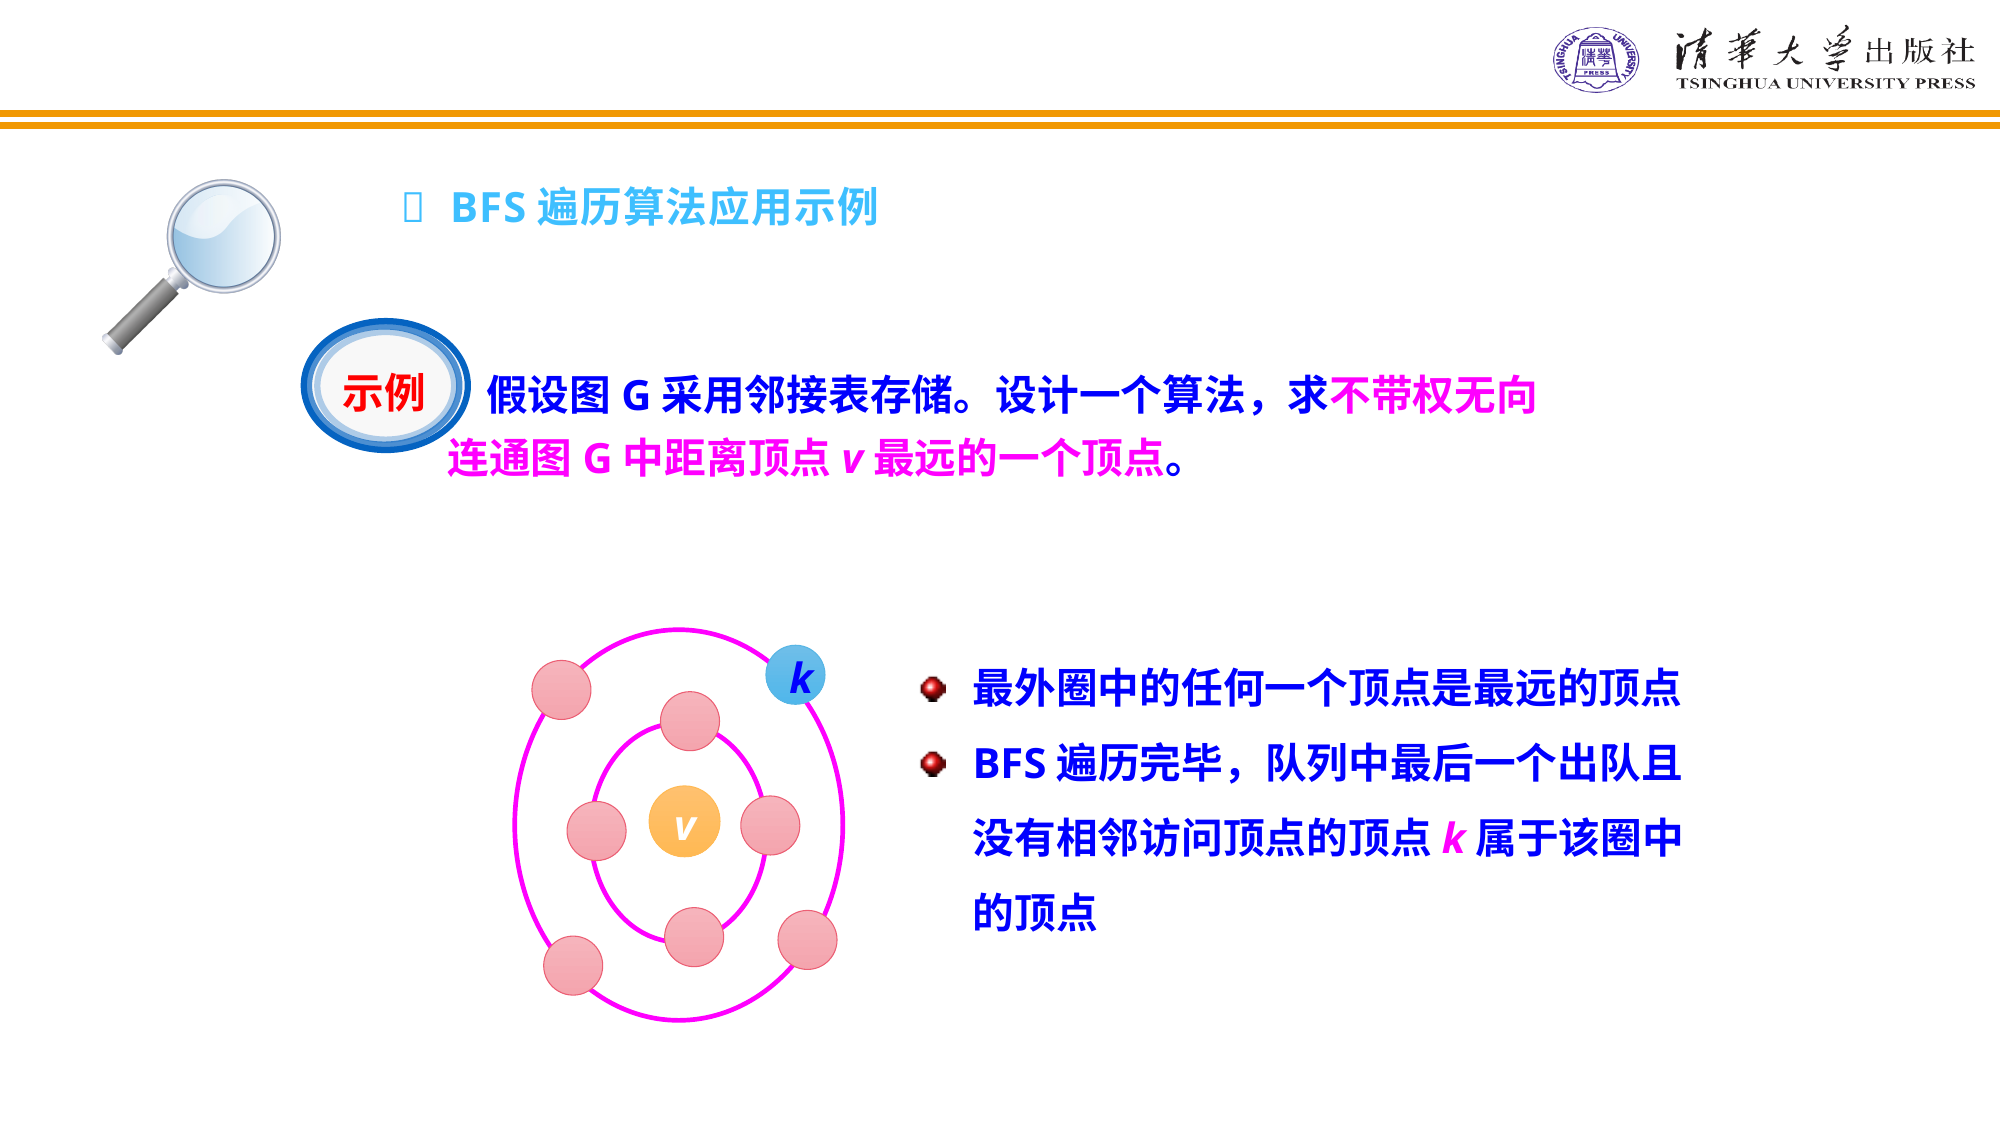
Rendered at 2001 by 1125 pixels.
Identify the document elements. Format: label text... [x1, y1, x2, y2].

text_box 假设图G采用邻接表存储。设计一个算法，求不带权无向连通图G中距离顶点v最远的一个顶点。 [432, 349, 1558, 489]
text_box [303, 321, 468, 450]
text_box 最外圈中的任何一个顶点是最远的顶点 BFS遍历完毕，队列中最后一个出队且没有相邻访问顶点的顶点k属于该圈中的顶点 [901, 629, 1711, 945]
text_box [514, 629, 843, 1021]
text_box  BFS遍历算法应用示例 [385, 160, 1054, 239]
picture [916, 747, 946, 777]
picture [1504, 0, 2001, 144]
picture [916, 672, 946, 702]
picture [102, 179, 281, 355]
